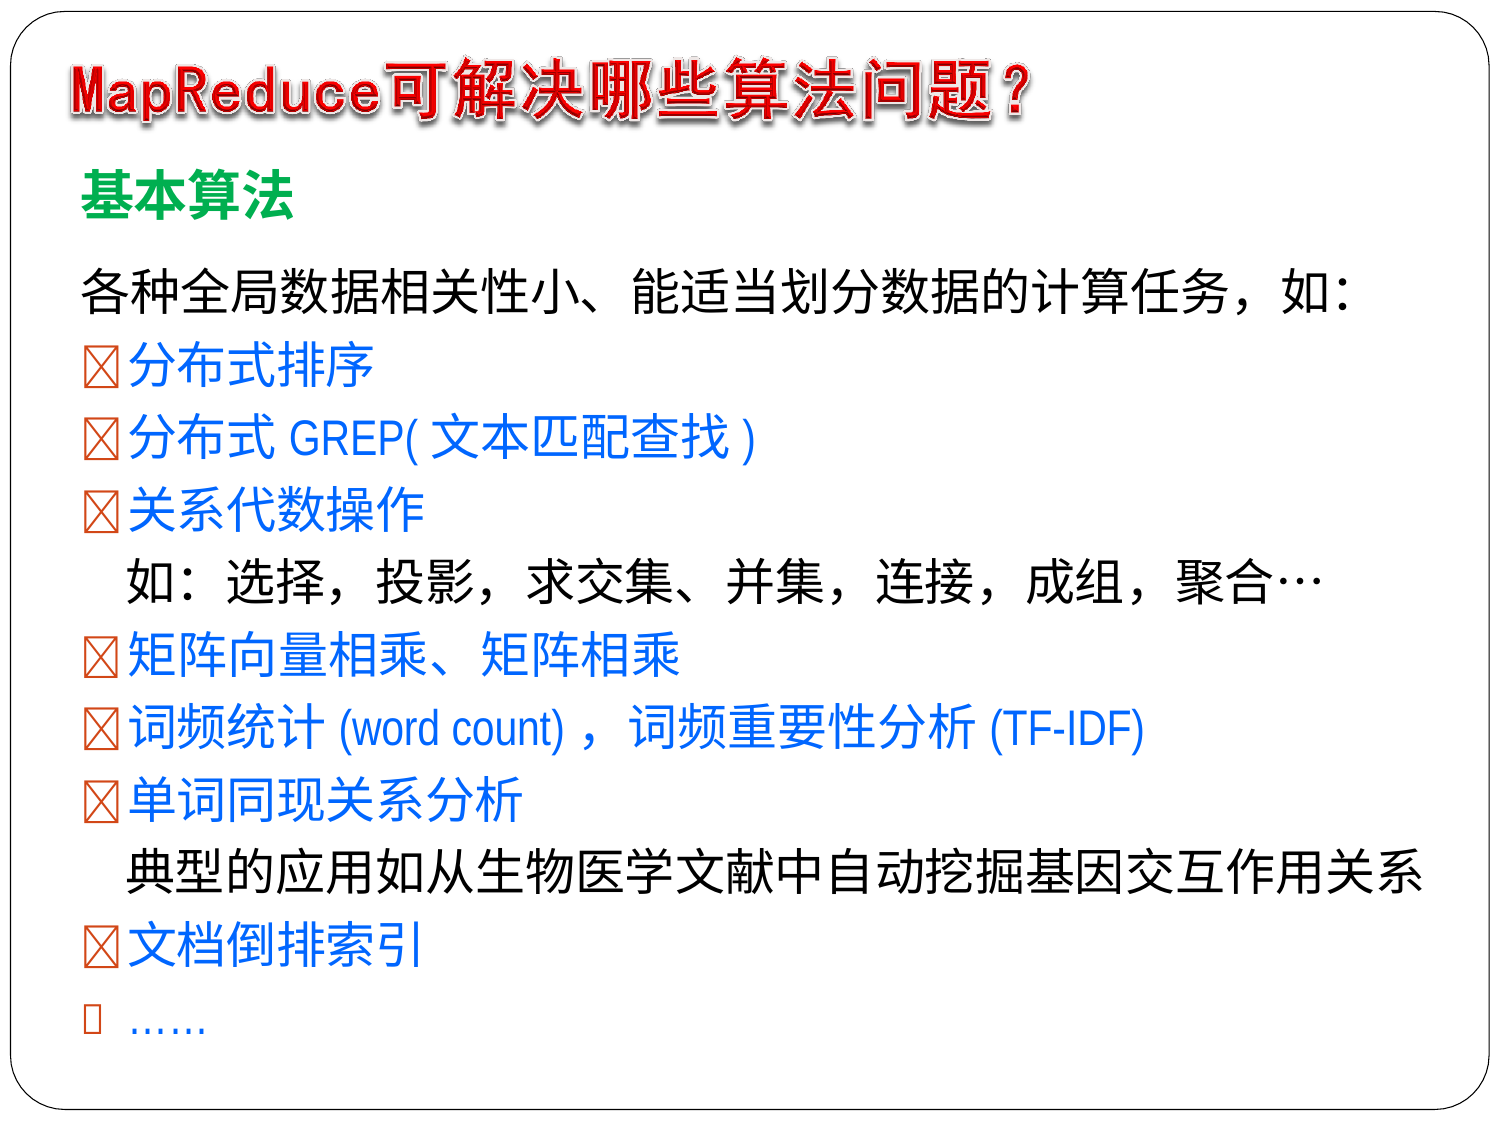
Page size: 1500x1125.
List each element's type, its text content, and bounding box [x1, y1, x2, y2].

text_box 各种全局数据相关性小、能适当划分数据的计算任务，如：  分布式排序  分布式GREP(文本匹配查找)  关系代数操作 如：选择，投影，求交集、并集，连接，成组，聚合…  矩阵向量相乘、矩阵相乘  词频统计(word count)，词频重要性分析(TF-IDF)  单词同现关系分析 典型的应用如从生物医学文献中自动挖掘基因交互作用关系  文档倒排索引  …… [78, 260, 1429, 1045]
title 基本算法 [58, 109, 1442, 353]
text_box [22, 20, 1145, 177]
